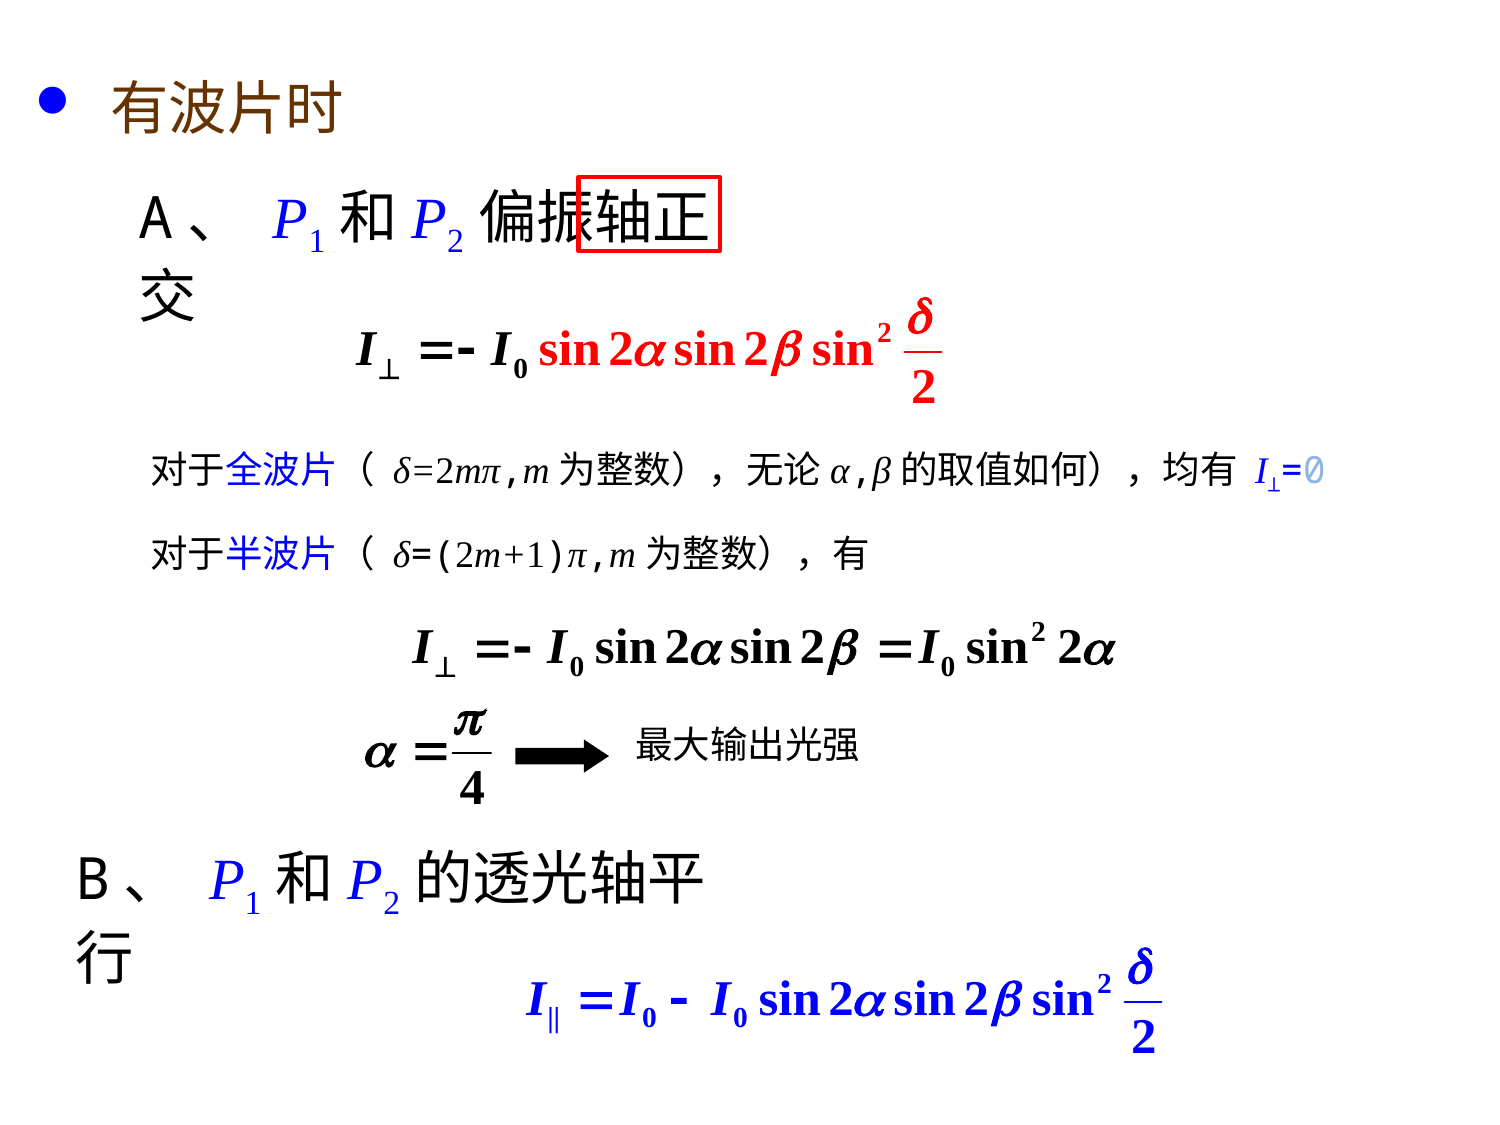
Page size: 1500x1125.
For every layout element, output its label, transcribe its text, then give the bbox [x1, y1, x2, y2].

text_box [515, 931, 1171, 1066]
text_box 最大输出光强 [620, 713, 1103, 774]
text_box [516, 740, 608, 772]
text_box 有波片时 [21, 63, 378, 150]
text_box [578, 177, 720, 251]
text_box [345, 281, 953, 416]
picture [357, 682, 502, 817]
text_box 对于半波片（ δ=(2m+1)π,m为整数），有 [135, 522, 1107, 582]
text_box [401, 609, 1129, 690]
text_box B、 P1和P2的透光轴平行 [60, 834, 757, 999]
text_box A、 P1和P2偏振轴正交 [123, 172, 739, 337]
text_box 对于全波片（ δ=2mπ,m为整数），无论α,β的取值如何），均有 I⊥=0 [135, 438, 1400, 505]
